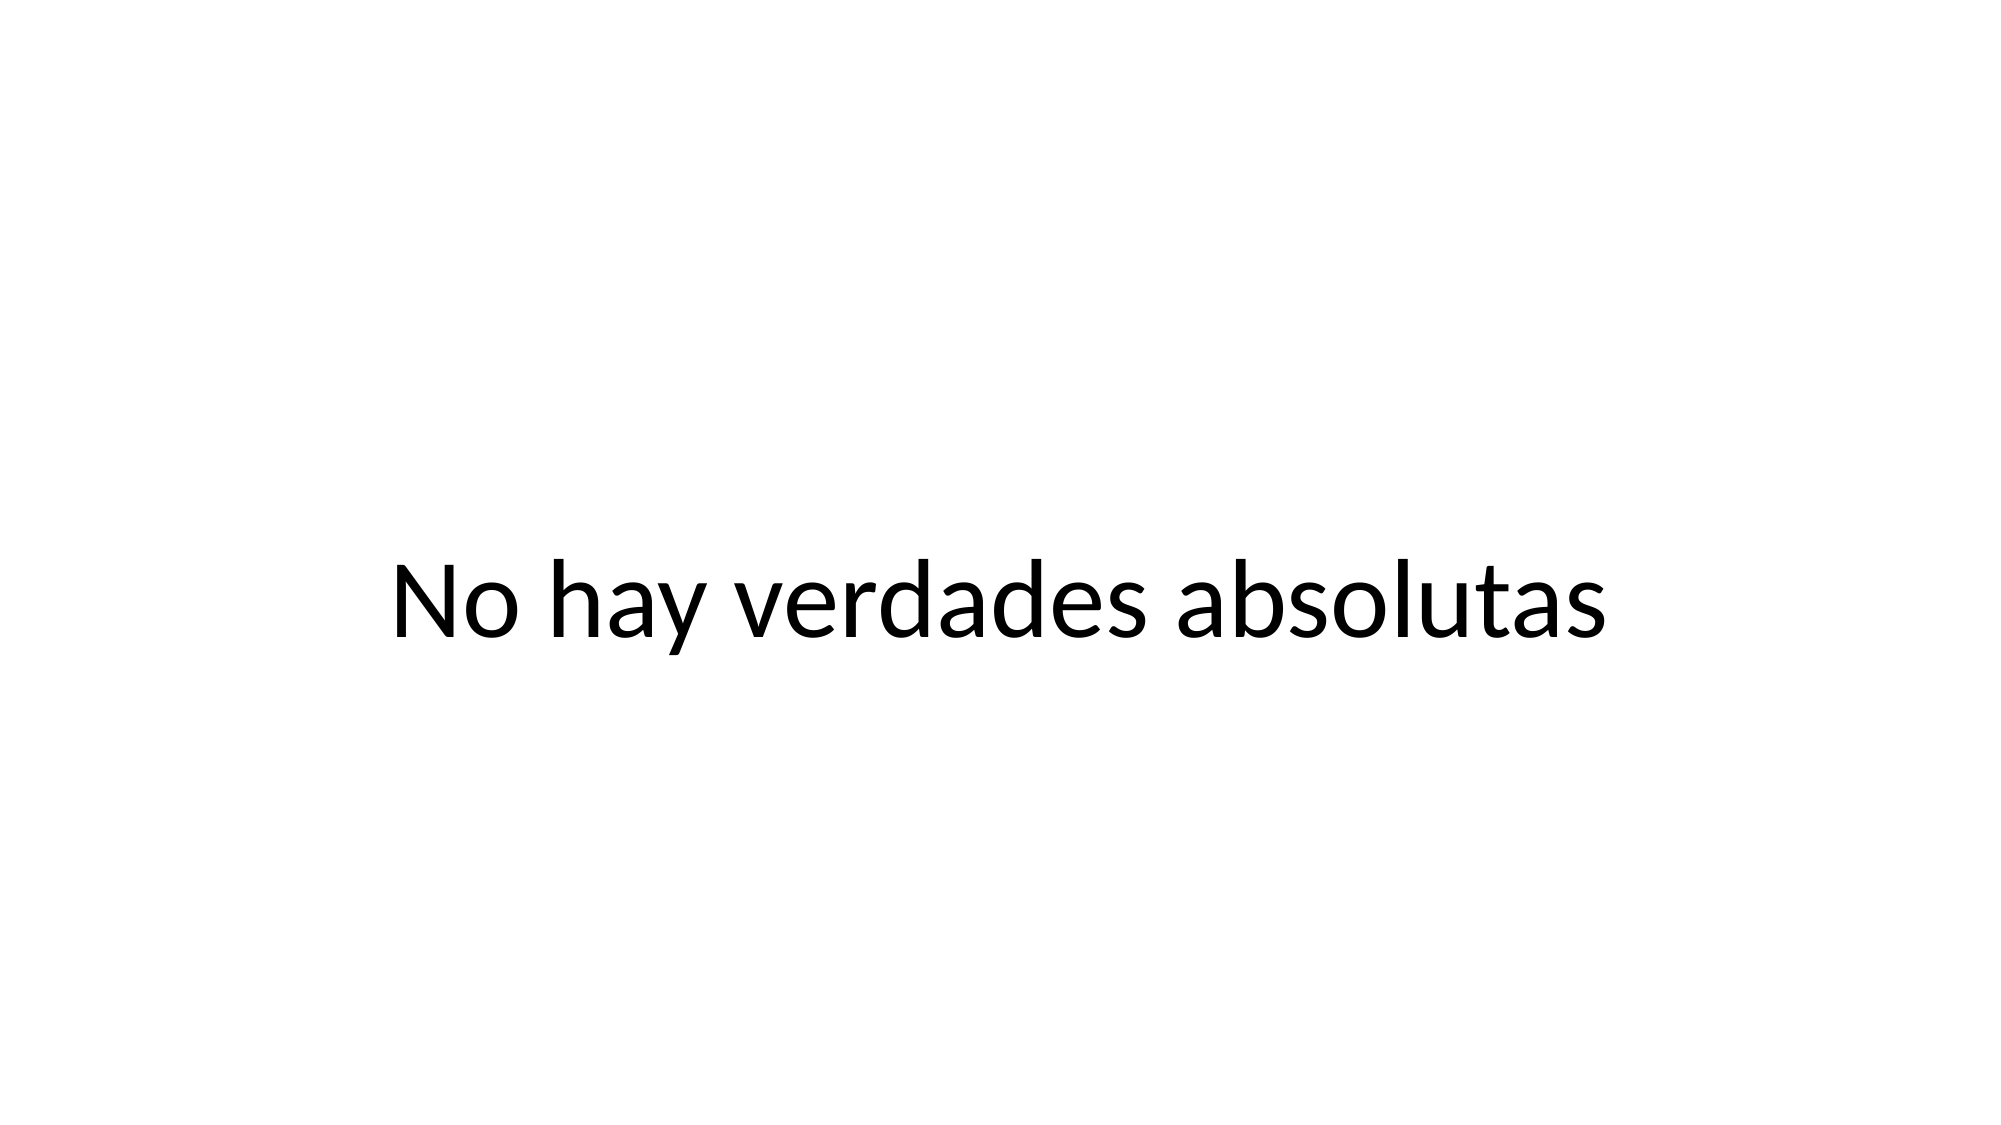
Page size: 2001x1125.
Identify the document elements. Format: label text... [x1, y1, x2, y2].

text_box No hay verdades absolutas [374, 517, 1626, 668]
